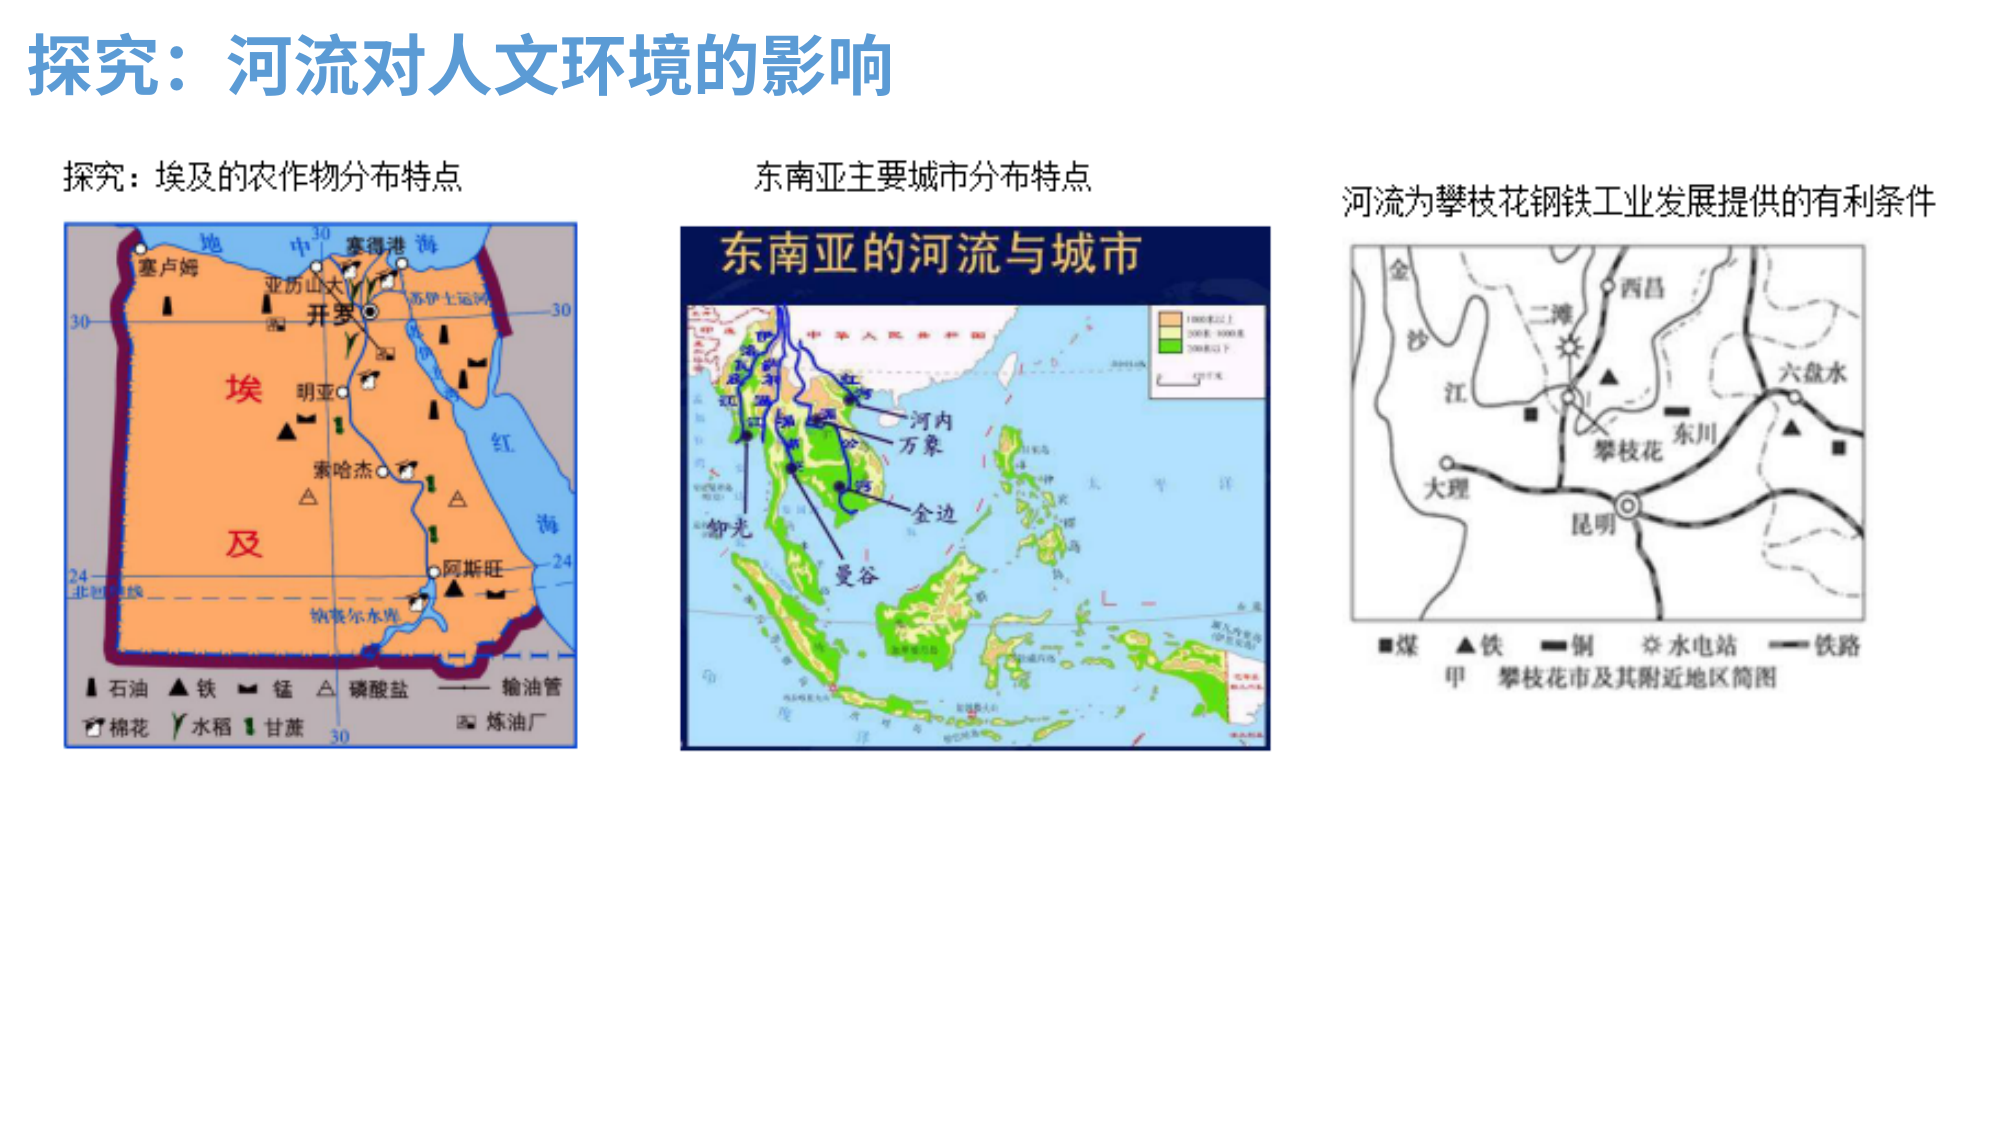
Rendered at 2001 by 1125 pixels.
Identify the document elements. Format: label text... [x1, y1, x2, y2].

text_box 探究：河流对人文环境的影响 [11, 16, 910, 111]
picture [47, 137, 1983, 783]
